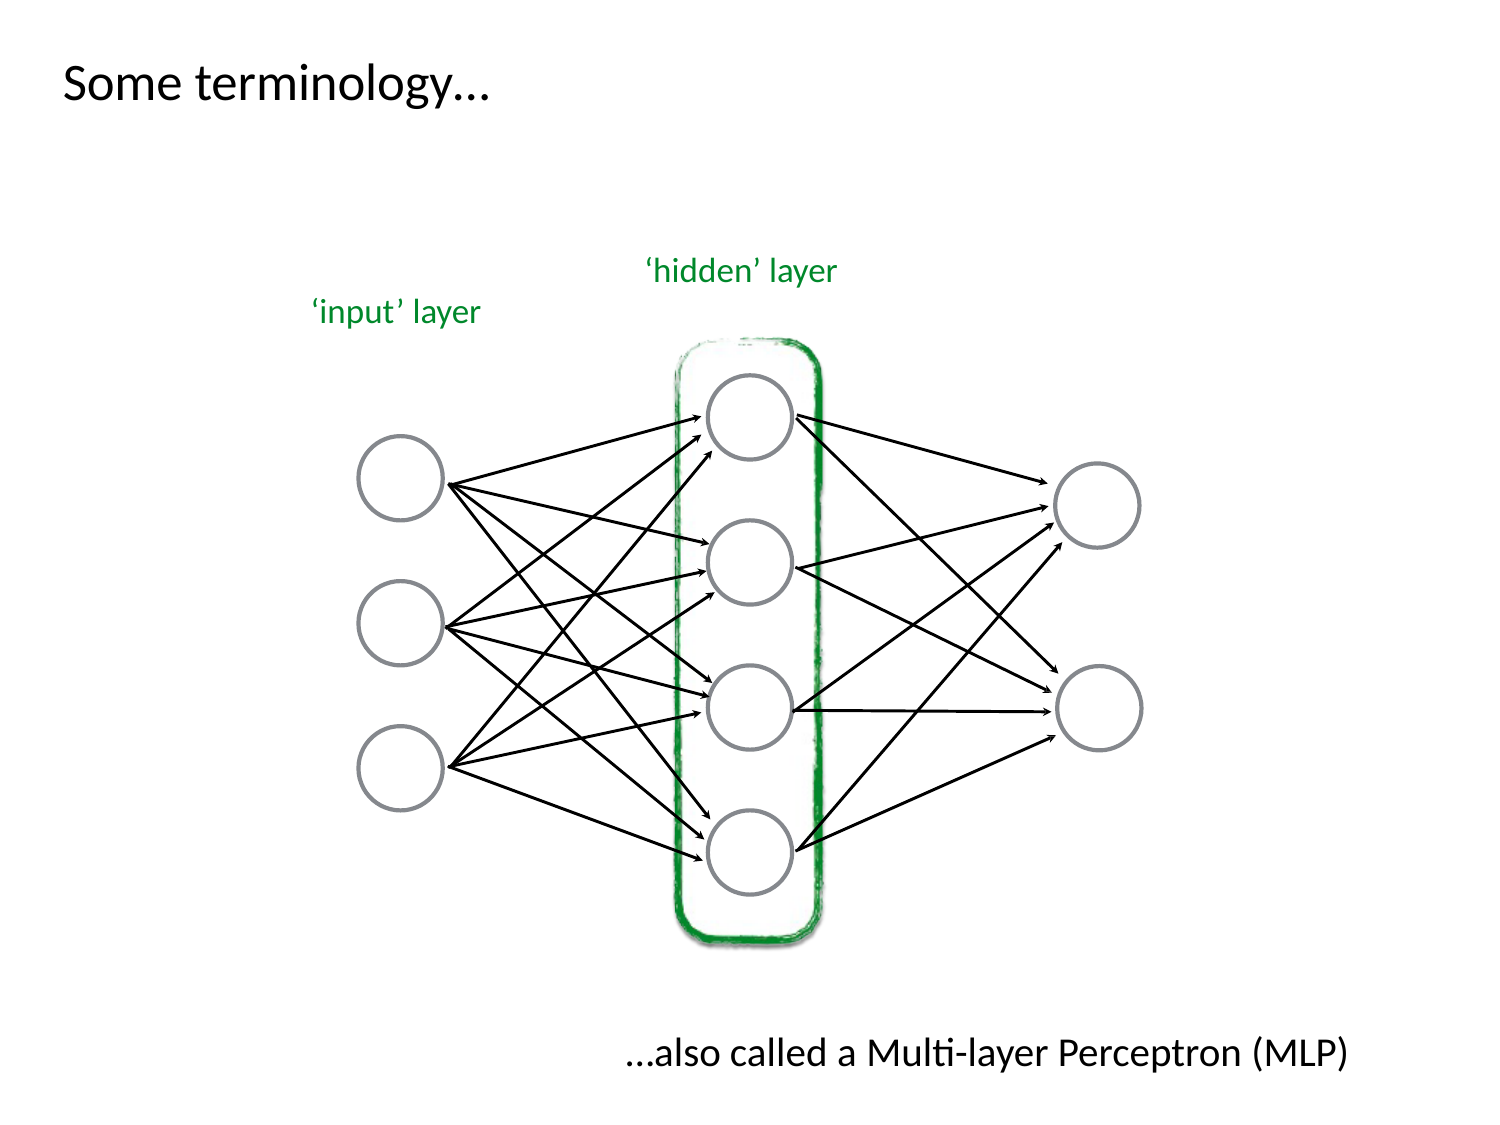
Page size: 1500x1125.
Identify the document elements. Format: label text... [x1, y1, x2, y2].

text_box …also called a Multi-layer Perceptron (MLP) [624, 1023, 1468, 1075]
text_box [1055, 463, 1140, 548]
text_box [830, 734, 1057, 838]
text_box [830, 449, 1063, 816]
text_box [668, 333, 830, 955]
text_box [358, 581, 443, 666]
text_box [452, 605, 542, 627]
text_box [648, 528, 668, 536]
text_box [358, 436, 443, 521]
text_box [457, 485, 591, 518]
text_box [457, 706, 542, 763]
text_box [706, 808, 794, 897]
text_box [543, 671, 594, 706]
text_box [599, 635, 649, 667]
text_box [830, 709, 916, 713]
text_box [358, 726, 443, 811]
text_box [914, 625, 967, 652]
text_box [830, 582, 913, 625]
text_box [919, 707, 1052, 717]
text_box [706, 518, 794, 607]
text_box [598, 577, 668, 596]
text_box [444, 424, 668, 850]
text_box [545, 594, 590, 607]
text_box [706, 663, 794, 752]
text_box [594, 516, 646, 531]
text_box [706, 373, 794, 462]
text_box [1057, 666, 1142, 751]
text_box [830, 422, 1048, 486]
title Some terminology… [61, 0, 543, 174]
text_box [969, 651, 1053, 693]
text_box [650, 621, 668, 635]
text_box ‘hidden’ layer ‘input’ layer [309, 247, 858, 330]
